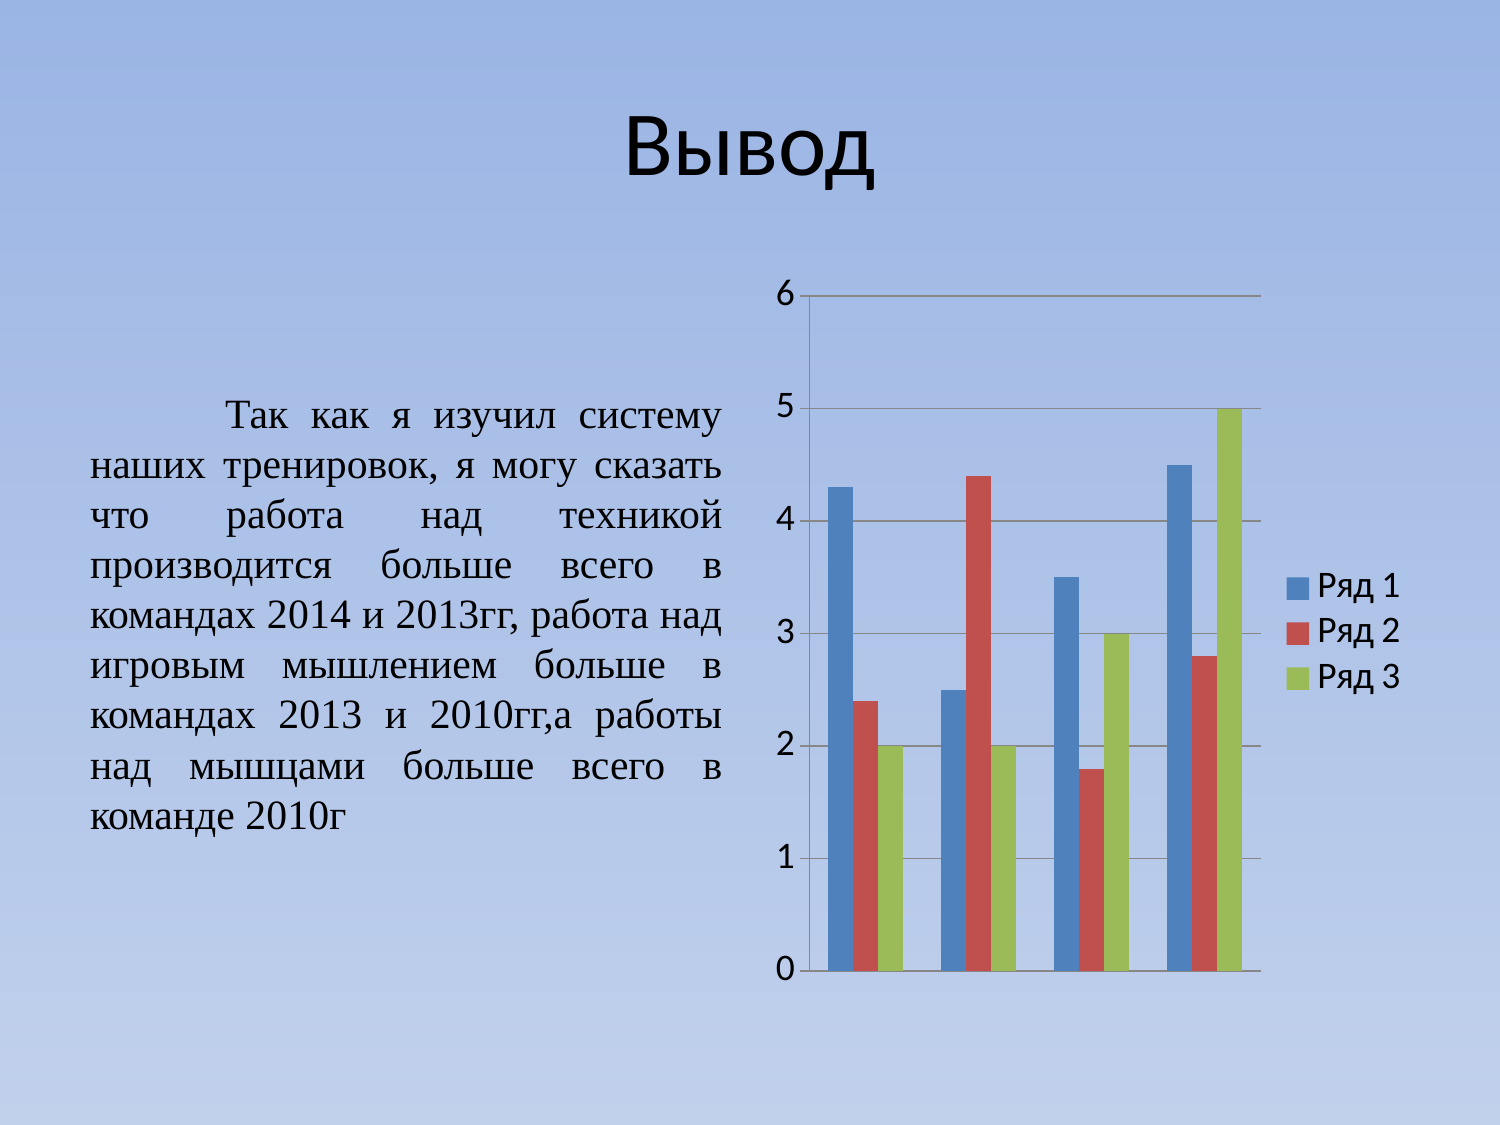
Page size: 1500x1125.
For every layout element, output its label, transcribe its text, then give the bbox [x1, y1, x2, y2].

title Вывод [75, 45, 1425, 233]
chart [762, 262, 1426, 1006]
list Так как я изучил систему наших тренировок, я могу сказать что работа над техникой производится больше всего в командах 2014 и 2013гг, работа над игровым мышлением больше в командах 2013 и 2010гг,а работы над мышцами больше всего в команде 2010г [75, 262, 738, 1005]
